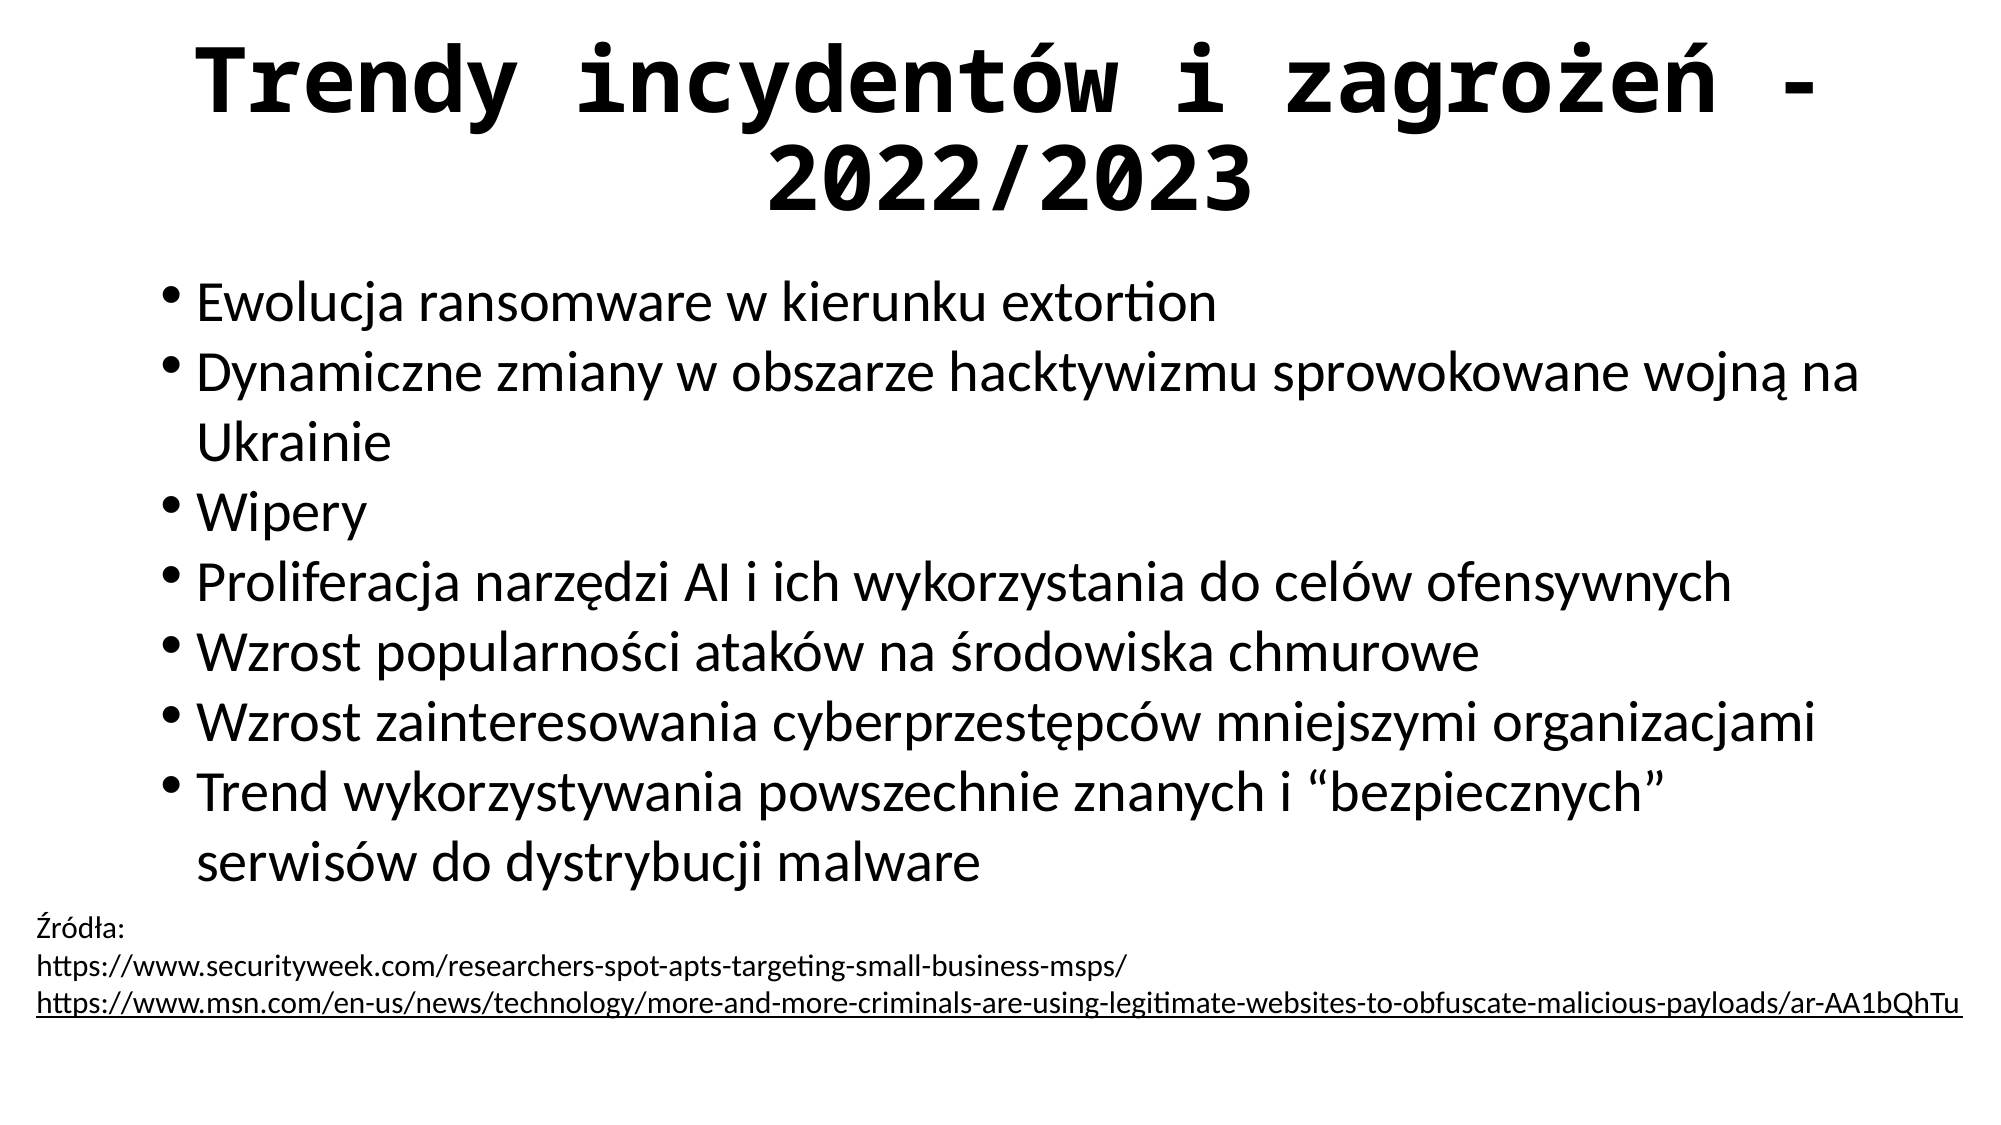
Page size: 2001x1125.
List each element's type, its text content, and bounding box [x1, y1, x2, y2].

text_box Źródła: https://www.securityweek.com/researchers-spot-apts-targeting-small-business-msps/ https://www.msn.com/en-us/news/technology/more-and-more-criminals-are-using-legitimate-websites-to-obfuscate-malicious-payloads/ar-AA1bQhTu [21, 899, 2000, 1027]
title Trendy incydentów i zagrożeń - 2022/2023 [45, 12, 1977, 251]
text_box Ewolucja ransomware w kierunku extortion Dynamiczne zmiany w obszarze hacktywizmu sprowokowane wojną na Ukrainie Wipery Proliferacja narzędzi AI i ich wykorzystania do celów ofensywnych Wzrost popularności ataków na środowiska chmurowe Wzrost zainteresowania cyberprzestępców mniejszymi organizacjami Trend wykorzystywania powszechnie znanych i “bezpiecznych” serwisów do dystrybucji malware [145, 256, 1913, 901]
